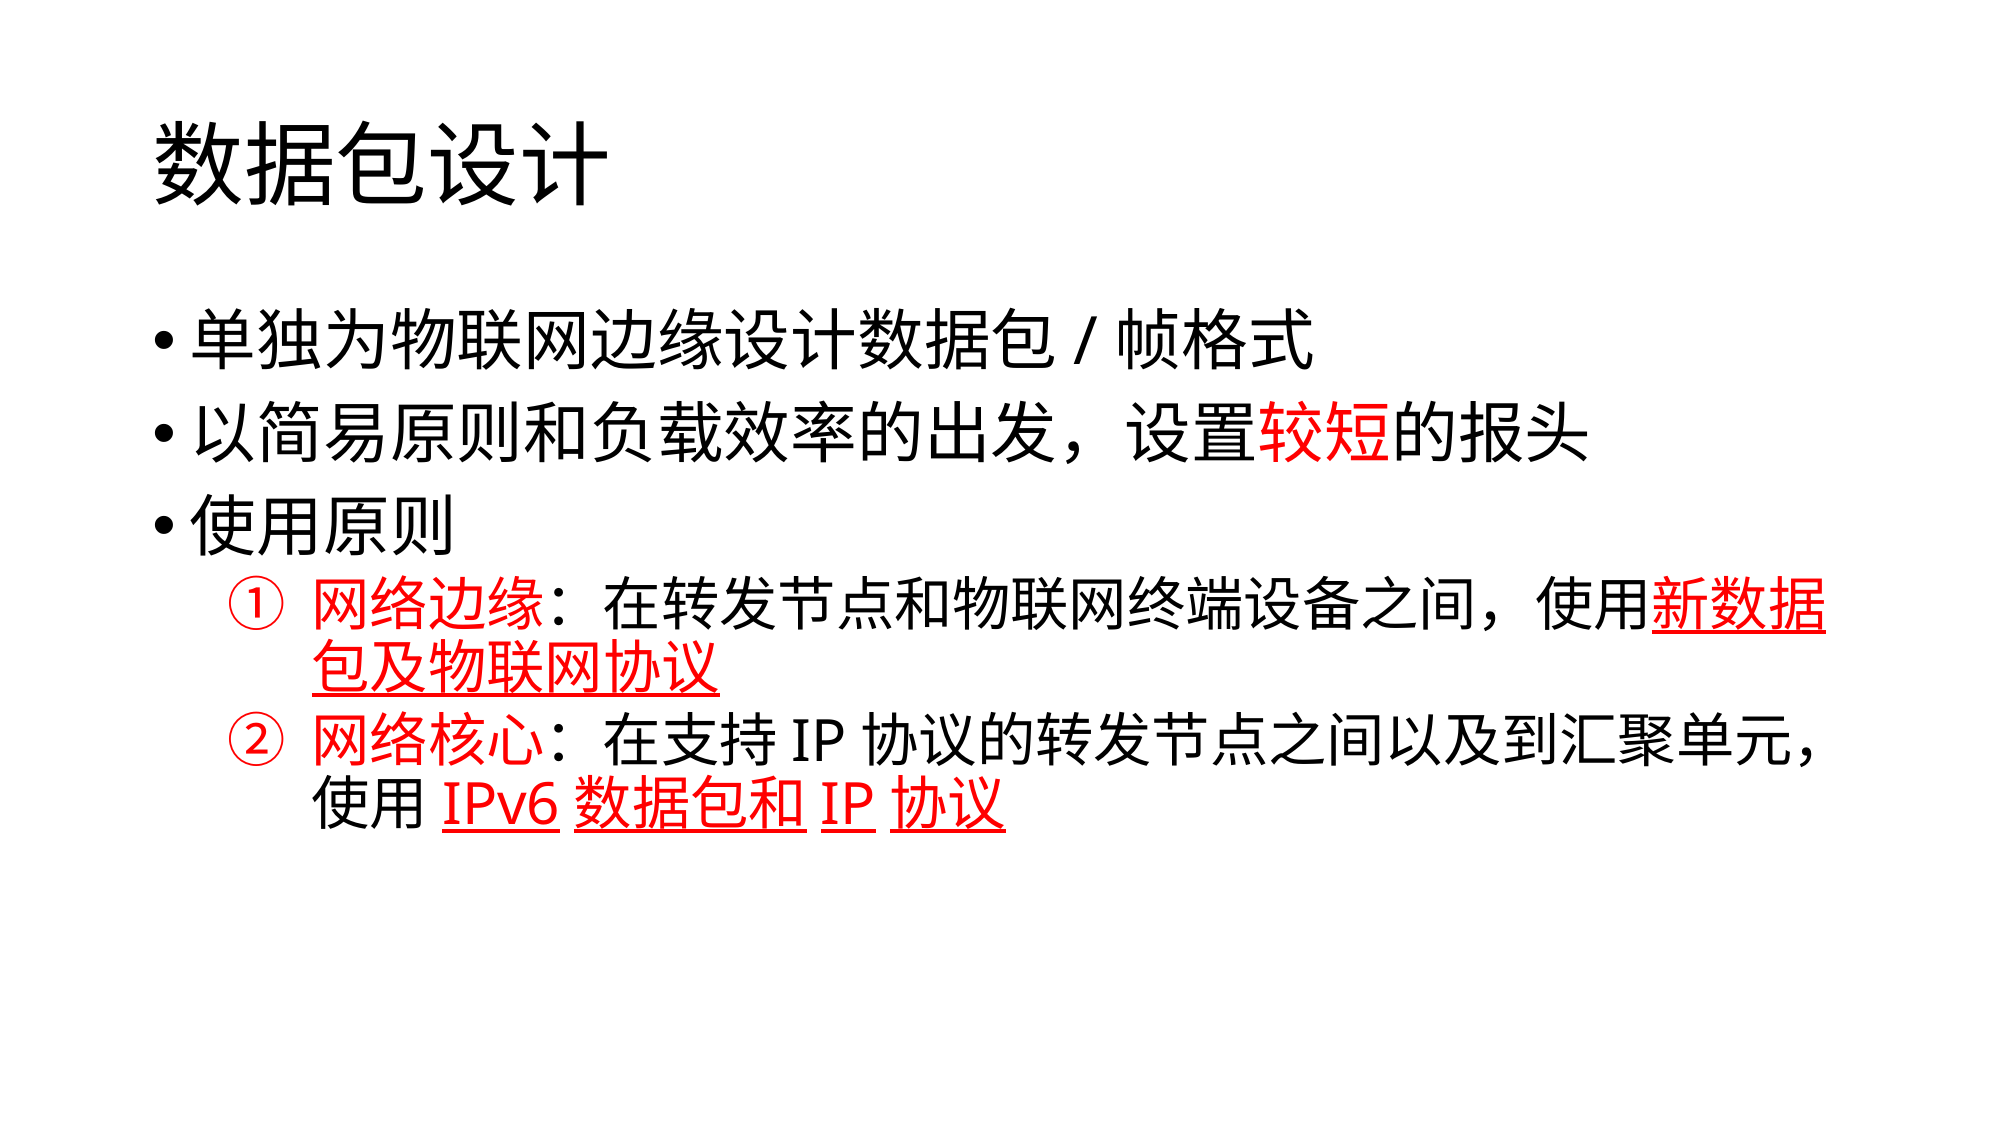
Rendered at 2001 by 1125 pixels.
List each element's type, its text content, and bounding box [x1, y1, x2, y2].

title 数据包设计 [137, 59, 1863, 278]
list 单独为物联网边缘设计数据包/帧格式 以简易原则和负载效率的出发，设置较短的报头 使用原则 网络边缘：在转发节点和物联网终端设备之间，使用新数据包及物联网协议 网络核心：在支持IP协议的转发节点之间以及到汇聚单元，使用IPv6数据包和IP协议 [137, 299, 1863, 1014]
